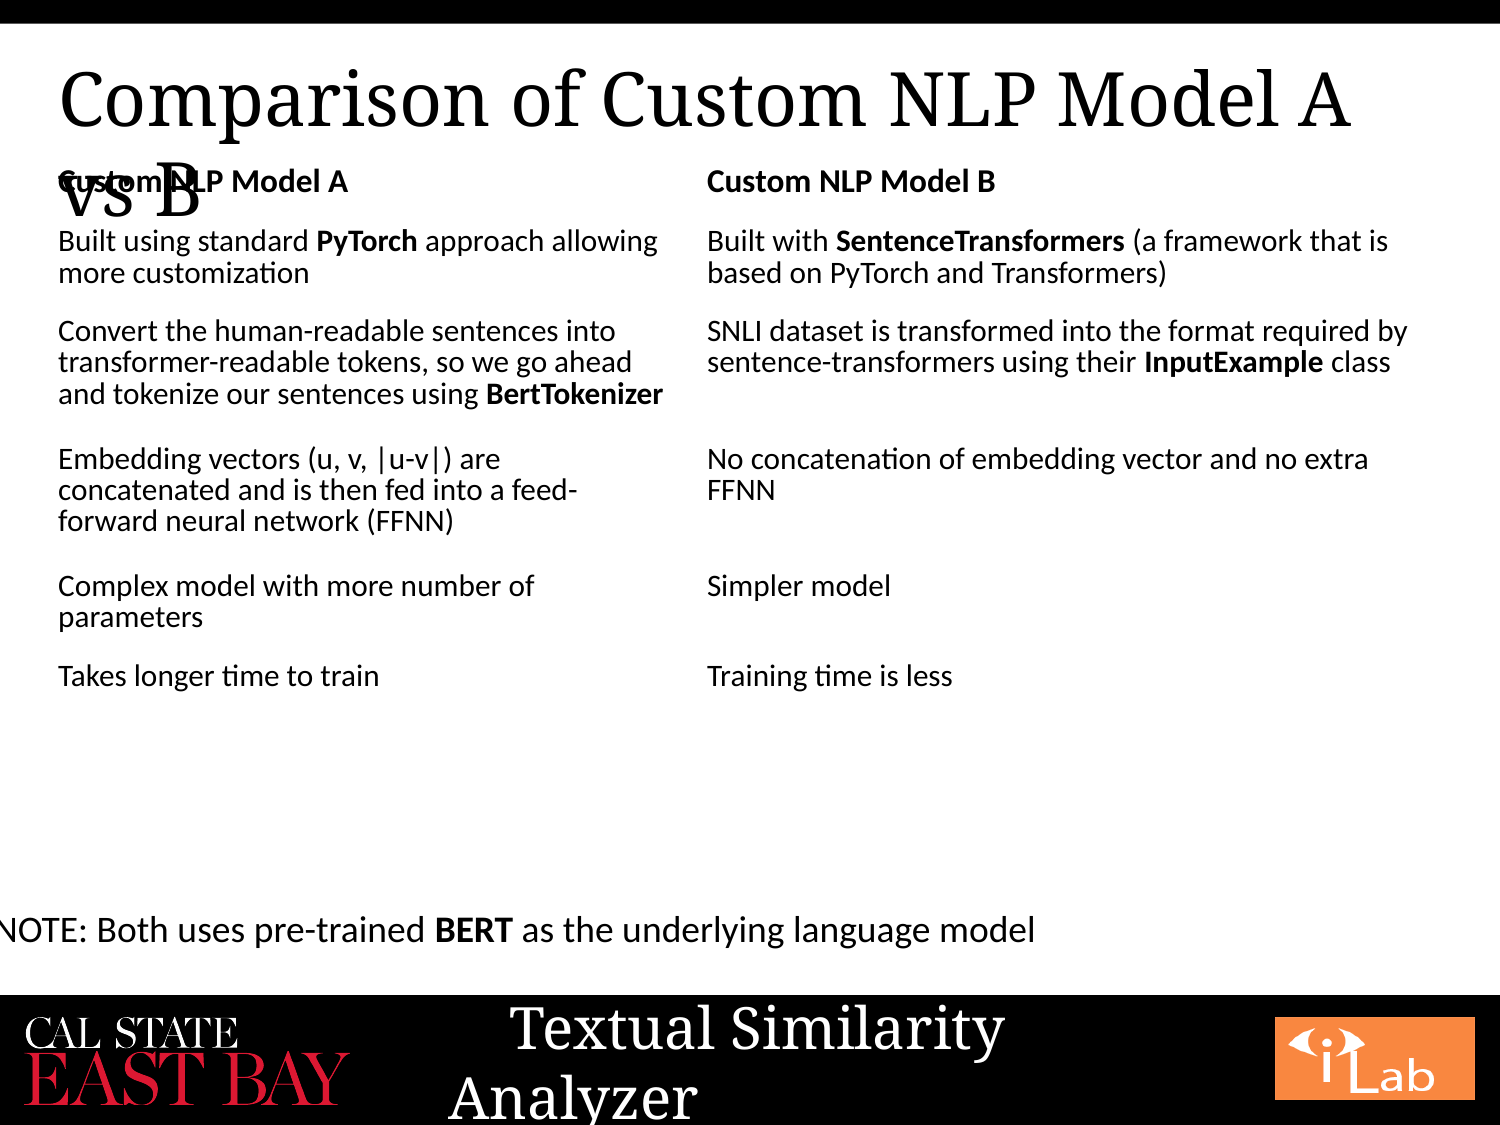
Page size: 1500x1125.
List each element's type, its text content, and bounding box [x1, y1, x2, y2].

text_box NOTE: Both uses pre-trained BERT as the underlying language model [0, 897, 1060, 958]
table_cell Built using standard PyTorch approach allowing more customization [43, 221, 692, 311]
table_cell Complex model with more number of parameters [43, 566, 692, 655]
table_cell Embedding vectors (u, v, |u-v|) are concatenated and is then fed into a feed-forward neural network (FFNN) [43, 438, 692, 566]
table_cell Simpler model [692, 566, 1435, 655]
table_cell SNLI dataset is transformed into the format required by sentence-transformers using their InputExample class [692, 311, 1435, 438]
table_cell Convert the human-readable sentences into transformer-readable tokens, so we go ahead and tokenize our sentences using BertTokenizer [43, 311, 692, 438]
picture [24, 1016, 351, 1106]
text_box [0, 996, 1500, 1125]
table_cell Takes longer time to train [43, 655, 692, 716]
text_box Comparison of Custom NLP Model A vs B [43, 43, 1457, 239]
table_cell No concatenation of embedding vector and no extra FFNN [692, 438, 1435, 566]
table_cell Training time is less [692, 655, 1435, 716]
table_header Custom NLP Model B [692, 160, 1435, 221]
text_box Textual Similarity Analyzer [433, 1006, 1134, 1115]
table_cell Built with SentenceTransformers (a framework that is based on PyTorch and Transformers) [692, 221, 1435, 311]
table_header Custom NLP Model A [43, 160, 692, 221]
text_box [0, 0, 1500, 24]
picture [1274, 1016, 1476, 1101]
